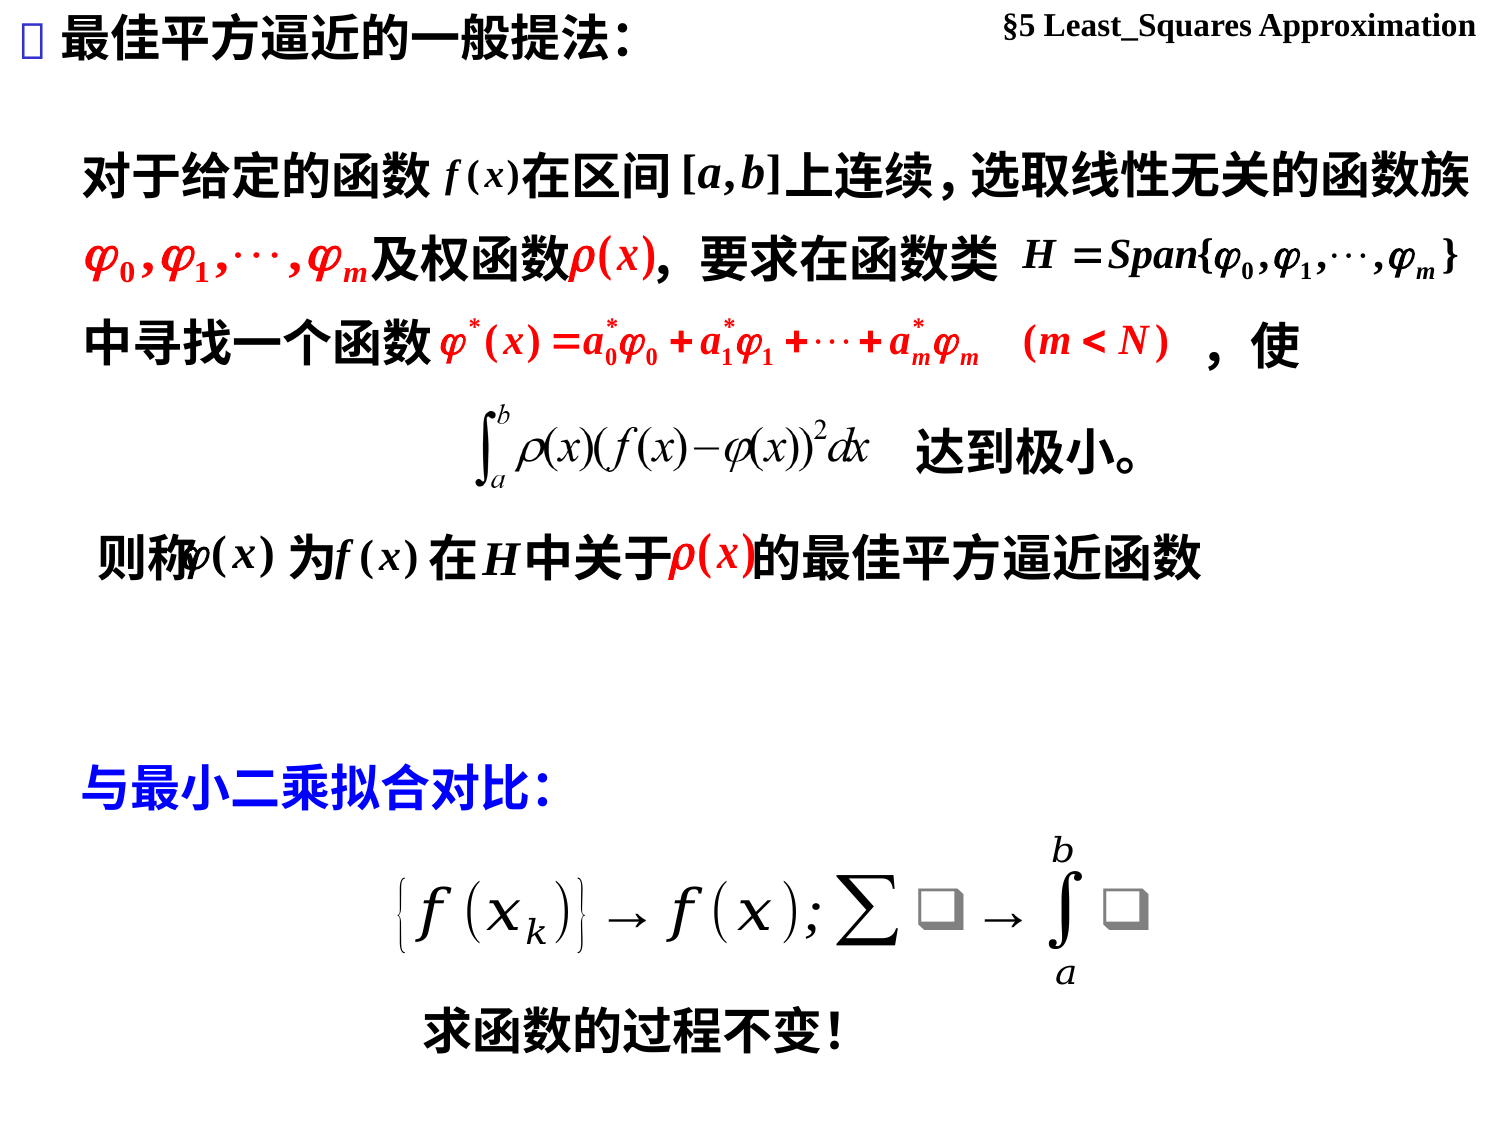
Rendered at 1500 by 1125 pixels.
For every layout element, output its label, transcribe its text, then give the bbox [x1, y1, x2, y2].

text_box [434, 307, 1316, 383]
text_box §5 Least_Squares Approximation [927, 0, 1500, 51]
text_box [560, 224, 661, 290]
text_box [77, 218, 1024, 297]
text_box 选取线性无关的函数族 [956, 136, 1486, 211]
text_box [1013, 225, 1465, 290]
text_box 达到极小。 [900, 413, 1181, 489]
text_box  [2, 1, 78, 77]
text_box 中寻找一个函数 [67, 303, 448, 379]
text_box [60, 518, 1240, 595]
text_box 最佳平方逼近的一般提法： [45, 0, 774, 75]
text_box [48, 137, 1017, 213]
text_box 与最小二乘拟合对比： [65, 749, 620, 824]
picture [466, 400, 875, 503]
